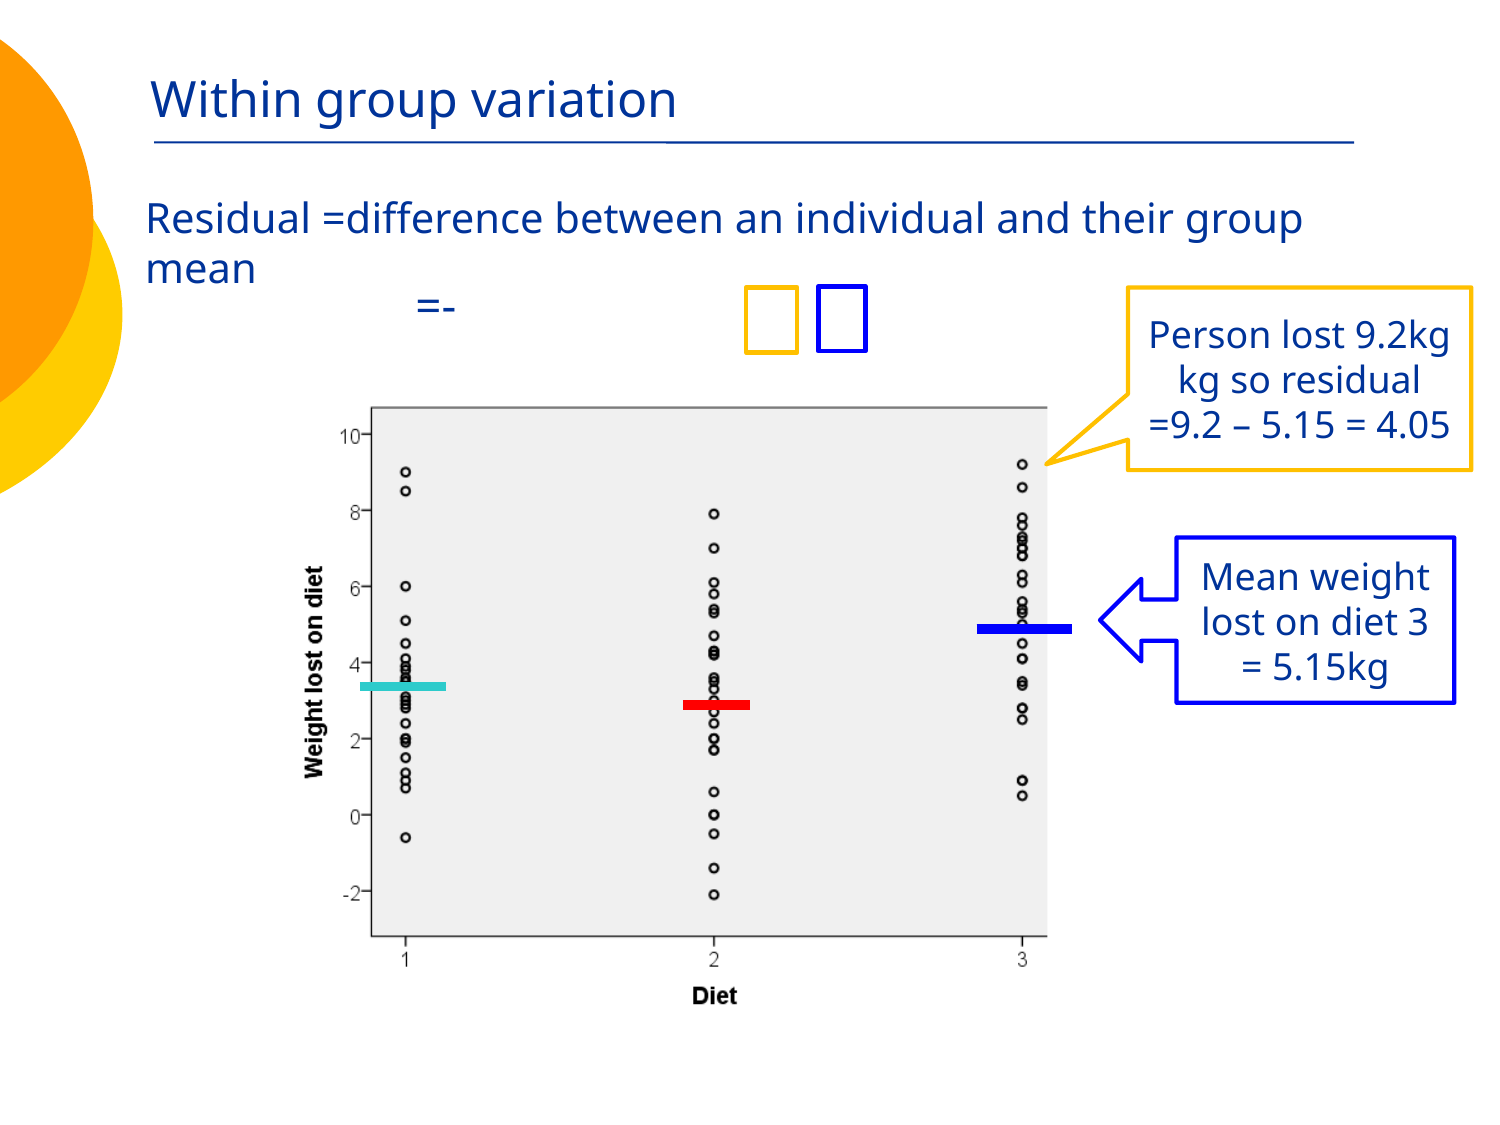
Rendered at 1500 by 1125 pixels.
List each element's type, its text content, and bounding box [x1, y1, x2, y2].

list Residual =difference between an individual and their group mean [112, 184, 1436, 986]
text_box Mean weight lost on diet 3 = 5.15kg [1097, 535, 1457, 705]
text_box Person lost 9.2kg kg so residual =9.2 – 5.15 = 4.05 [1077, 285, 1474, 473]
text_box [818, 286, 866, 352]
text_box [299, 399, 1073, 1013]
text_box [746, 287, 798, 353]
title Within group variation [135, 19, 1401, 136]
